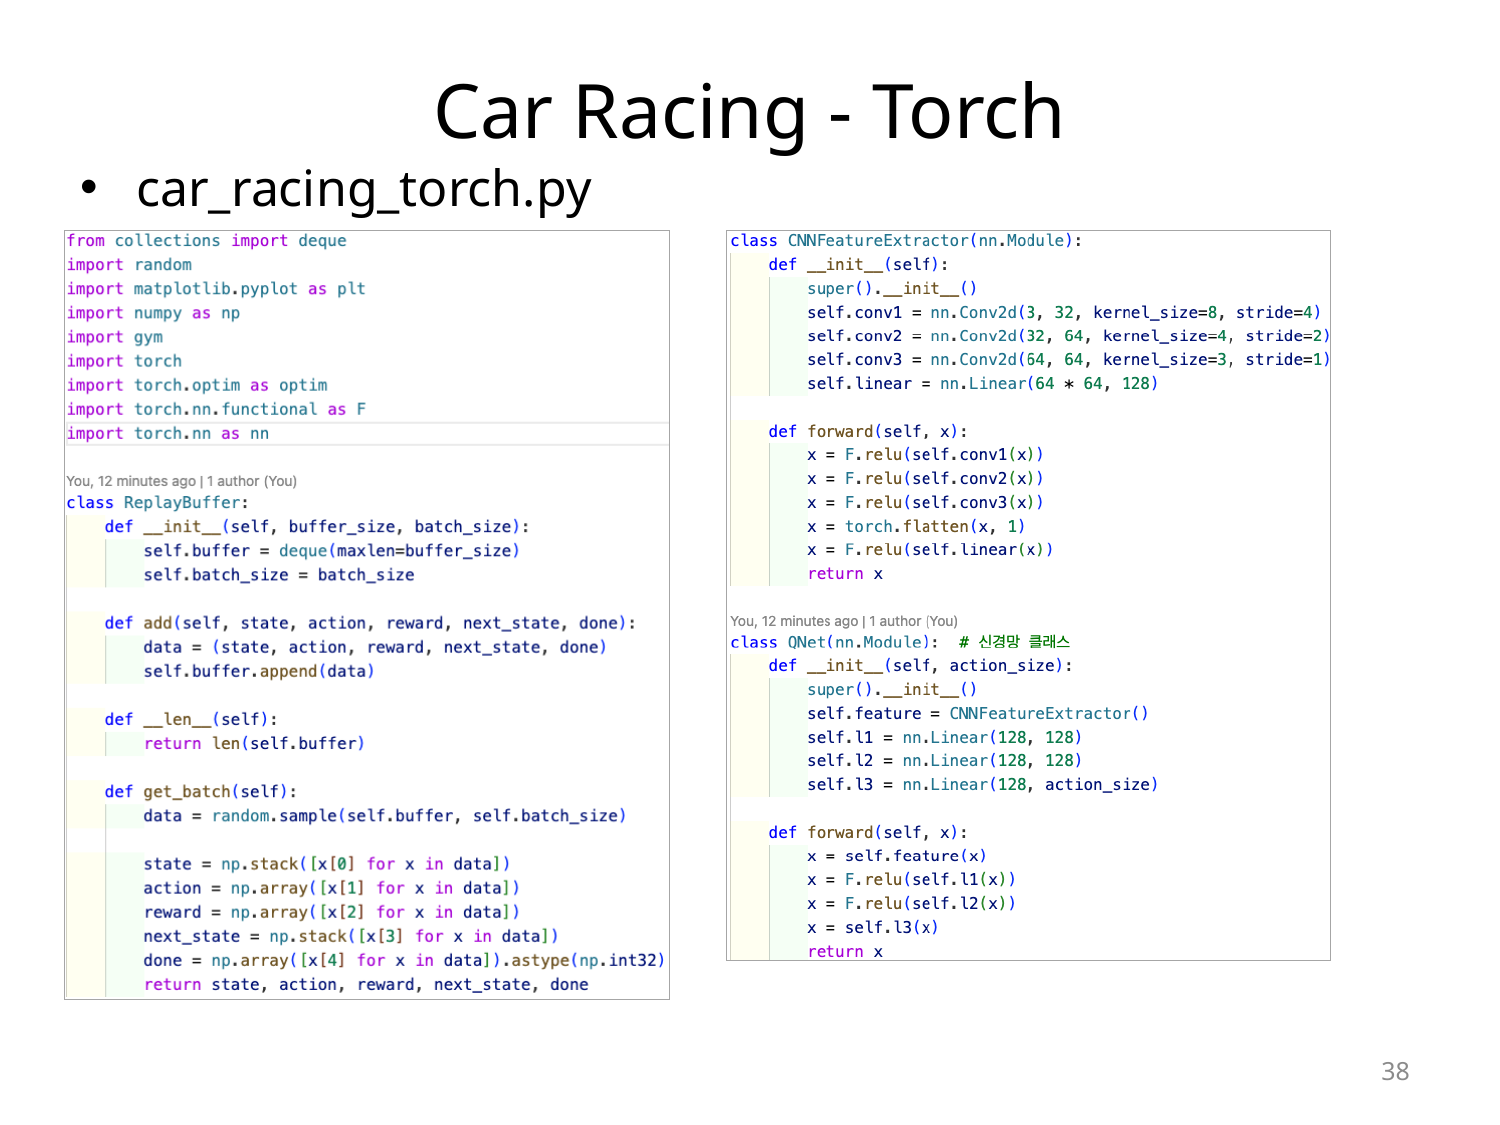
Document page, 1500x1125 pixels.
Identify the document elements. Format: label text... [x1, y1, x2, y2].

title Car Racing - Torch [75, 45, 1425, 173]
picture [64, 230, 670, 1000]
list car_racing_torch.py [64, 149, 1415, 947]
picture [726, 230, 1331, 961]
slide_number 38 [1074, 1042, 1425, 1103]
